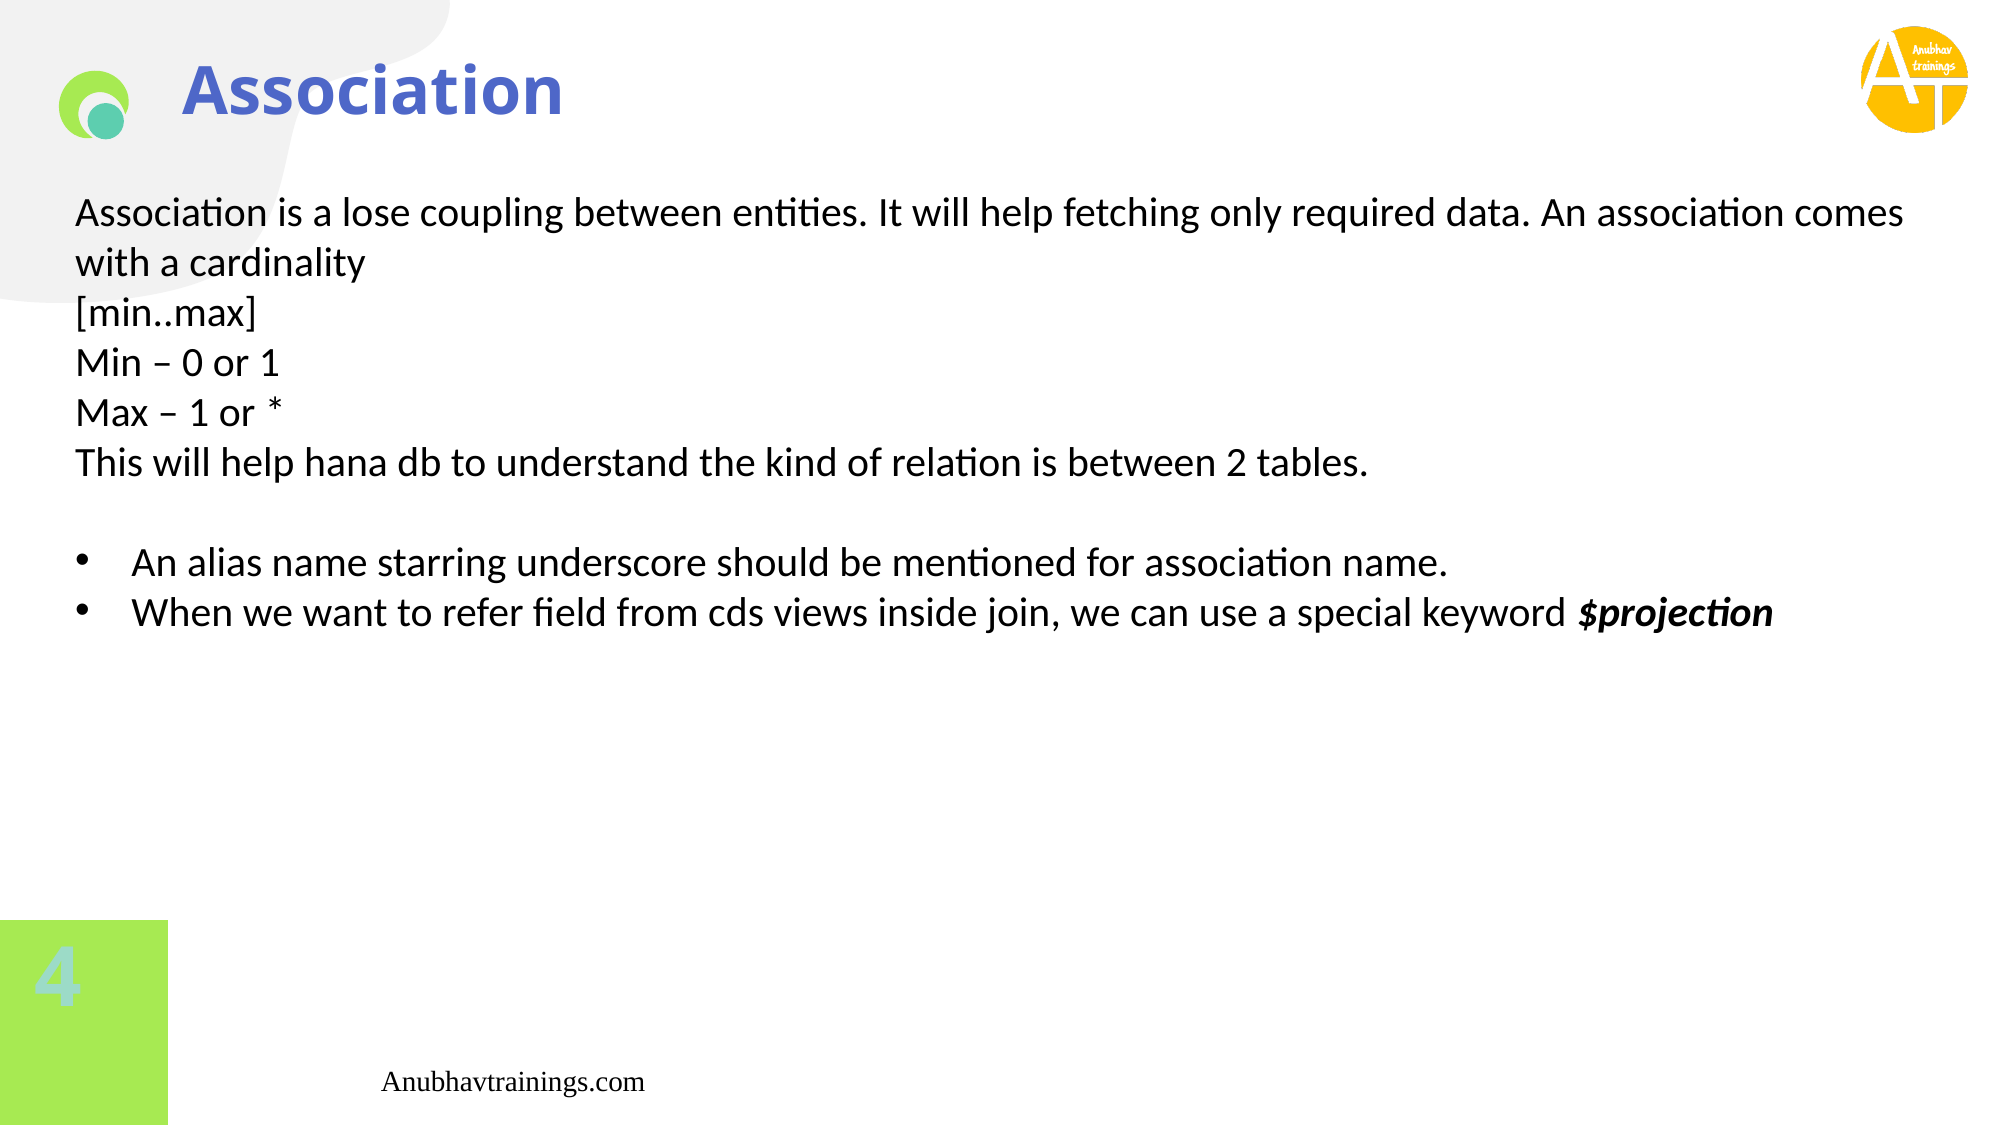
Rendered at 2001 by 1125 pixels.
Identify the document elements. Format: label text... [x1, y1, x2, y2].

picture [1850, 19, 1974, 142]
slide_number 4 [19, 920, 168, 1041]
text_box Association is a lose coupling between entities. It will help fetching only required data. An association comes with a cardinality [min..max] Min – 0 or 1 Max – 1 or * This will help hana db to understand the kind of relation is between 2 tables. An alias name starring underscore should be mentioned for association name. When we want to refer field from cds views inside join, we can use a special keyword $projection [60, 176, 1974, 692]
title Association [167, 34, 1871, 151]
footer Anubhavtrainings.com [196, 1050, 830, 1110]
